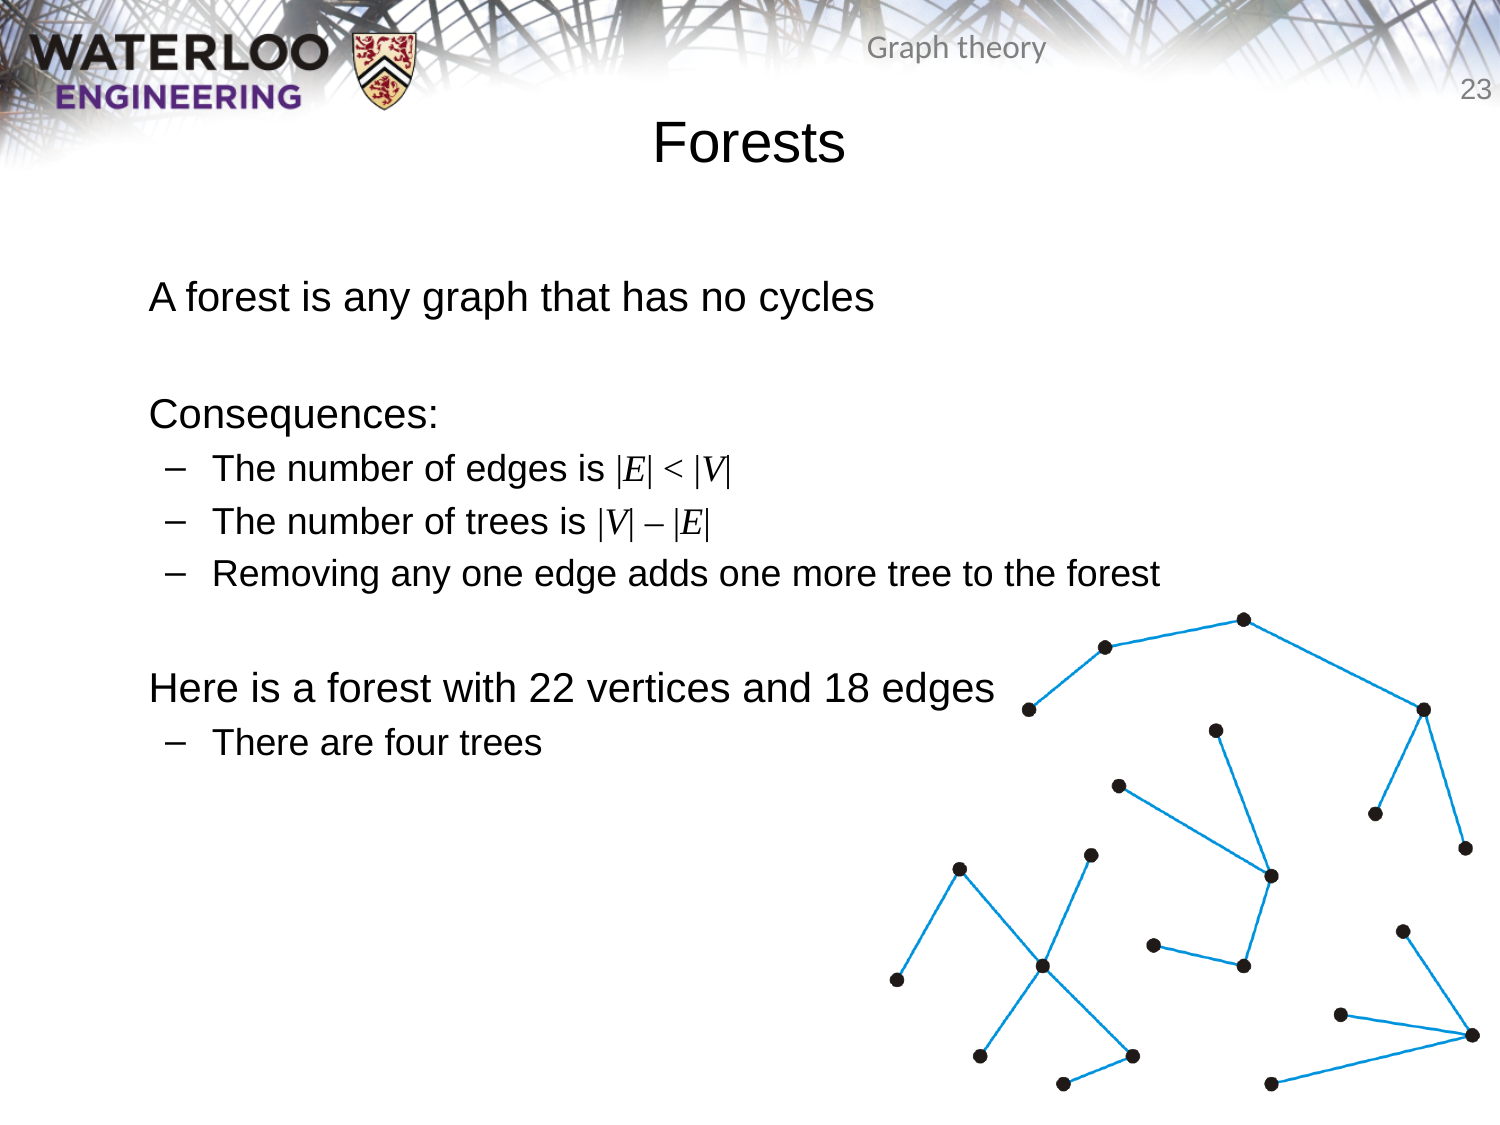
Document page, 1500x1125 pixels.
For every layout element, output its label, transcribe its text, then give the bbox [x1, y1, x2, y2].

picture [0, 0, 1500, 1125]
list A forest is any graph that has no cycles Consequences: The number of edges is |E| < |V| The number of trees is |V| – |E| Removing any one edge adds one more tree to the forest Here is a forest with 22 vertices and 18 edges There are four trees [74, 262, 1426, 1006]
title Forests [74, 44, 1426, 233]
